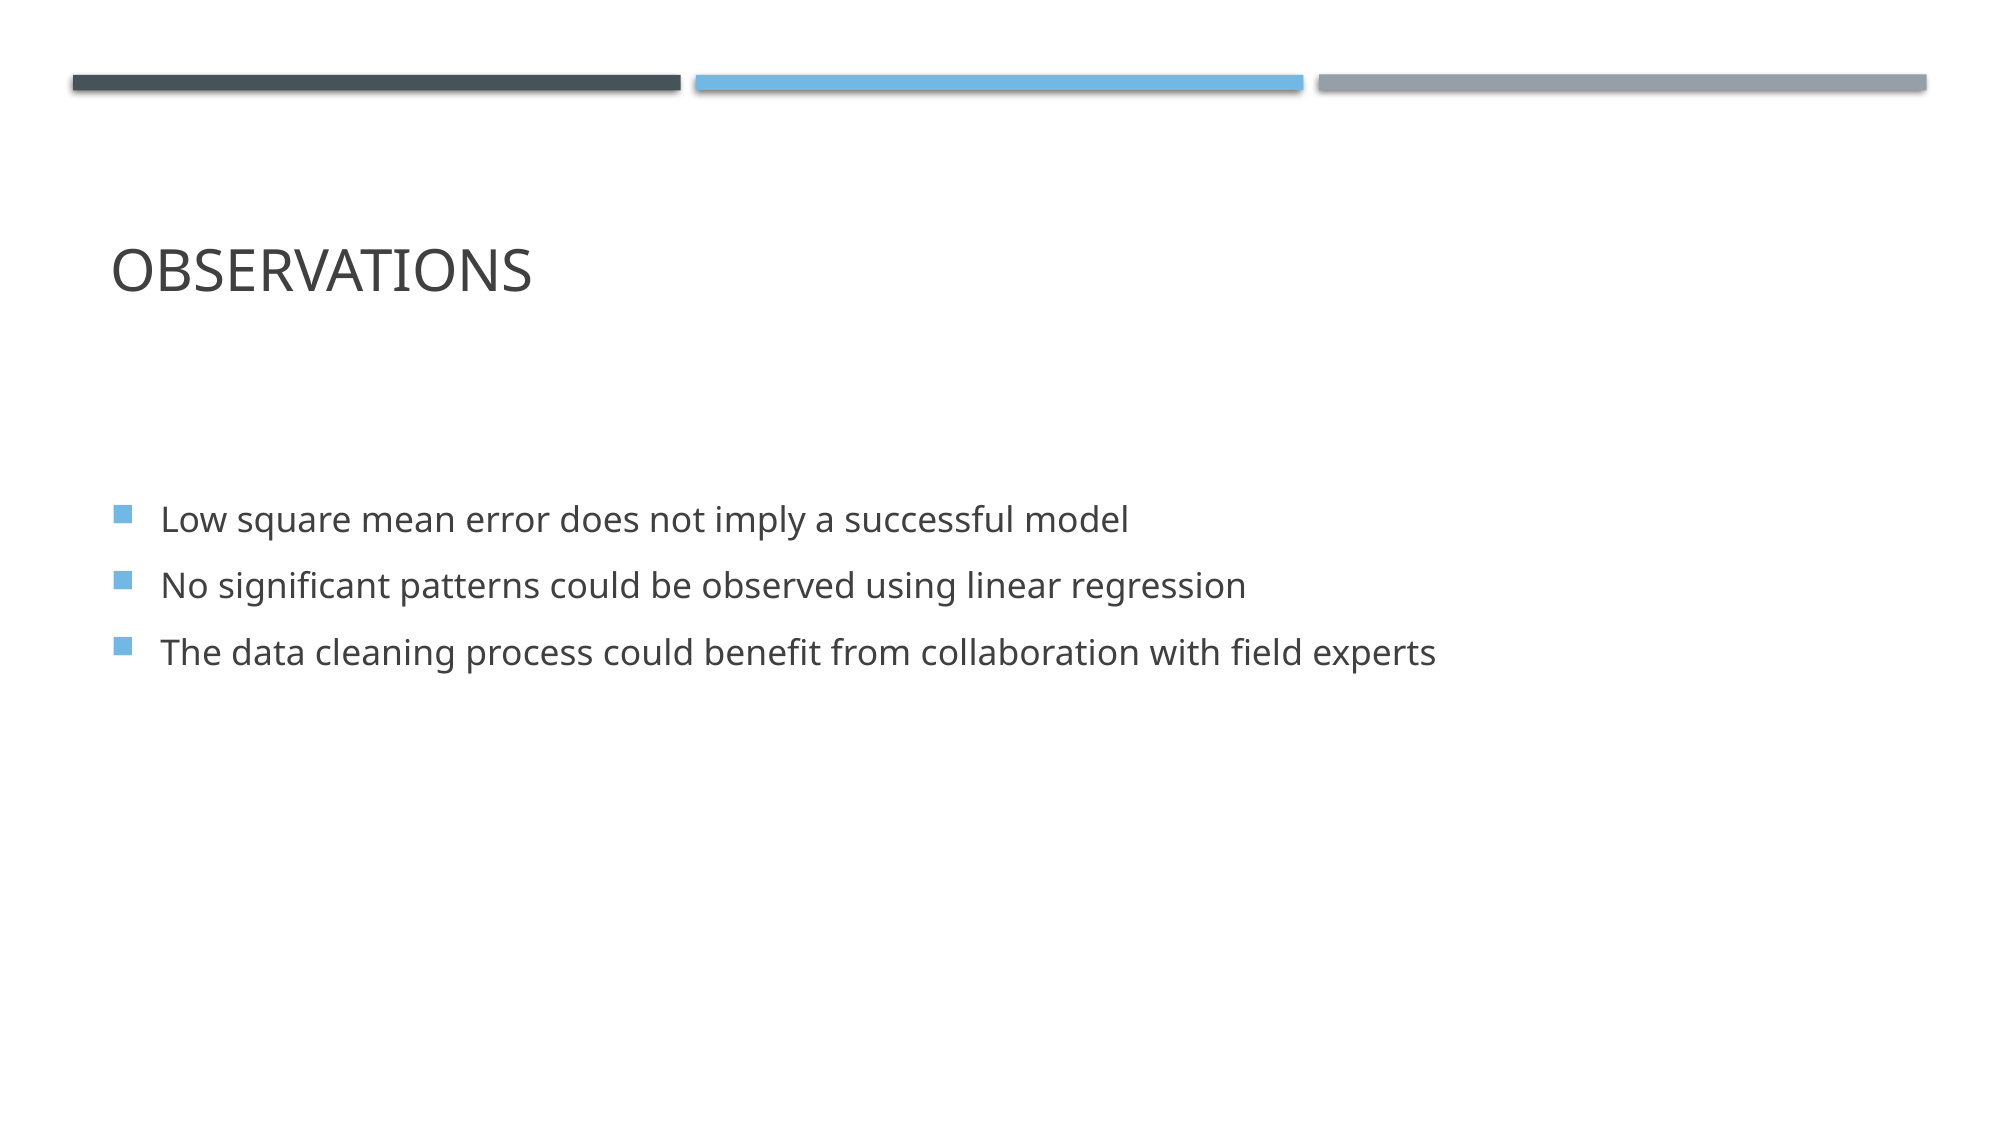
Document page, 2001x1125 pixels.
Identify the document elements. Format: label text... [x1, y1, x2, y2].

title observations [95, 115, 1905, 311]
list Low square mean error does not imply a successful model No significant patterns could be observed using linear regression The data cleaning process could benefit from collaboration with field experts [95, 383, 1905, 981]
